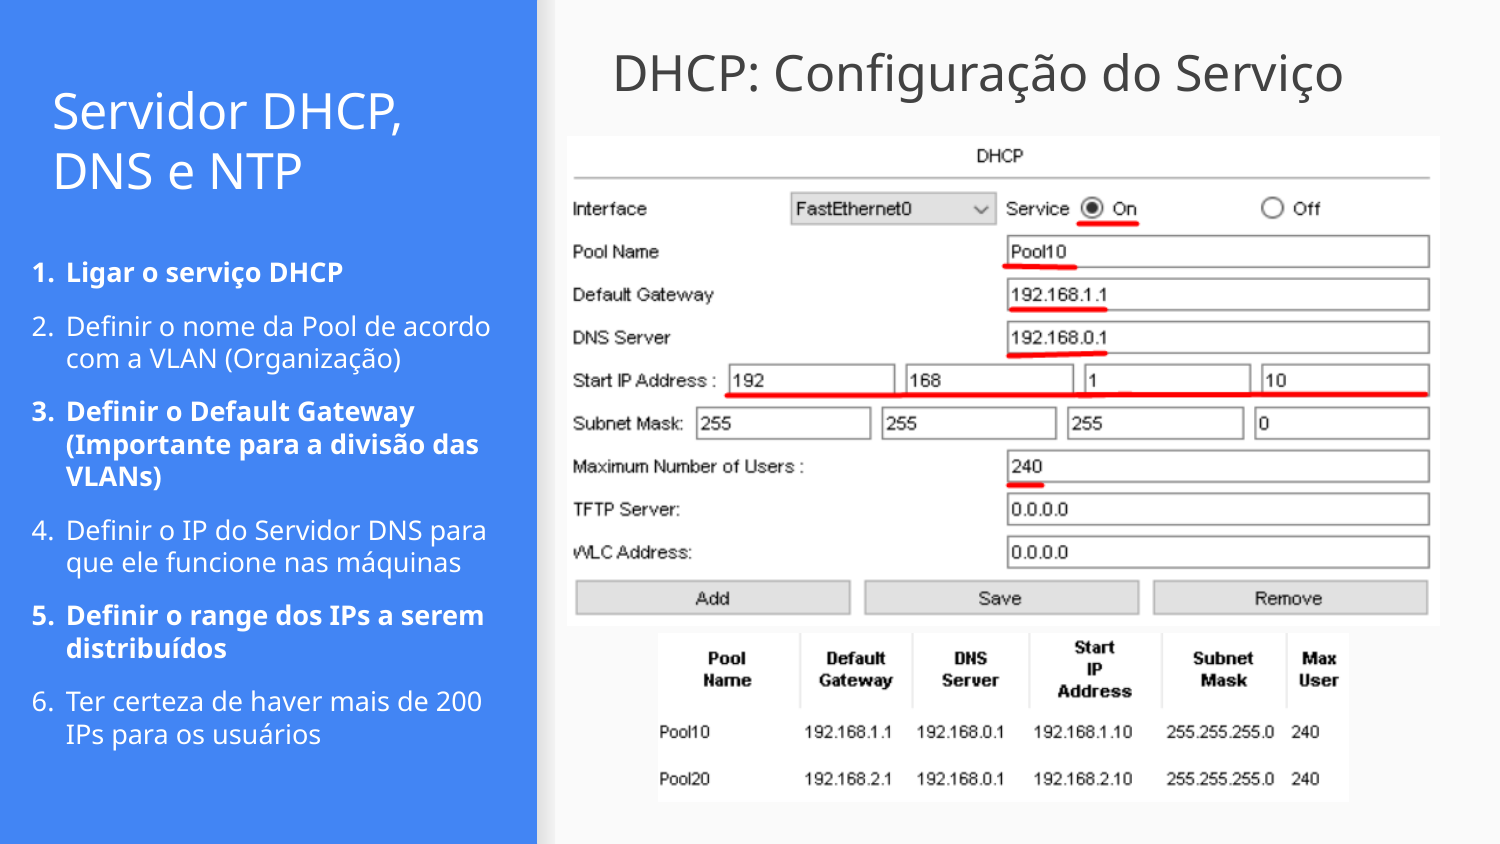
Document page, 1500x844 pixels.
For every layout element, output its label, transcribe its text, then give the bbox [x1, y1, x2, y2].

picture [567, 136, 1440, 626]
title DHCP: Configuração do Serviço [597, 22, 1398, 117]
list Ligar o serviço DHCP Definir o nome da Pool de acordo com a VLAN (Organização) Definir o Default Gateway (Importante para a divisão das VLANs) Definir o IP do Servidor DNS para que ele funcione nas máquinas Definir o range dos IPs a serem distribuídos Ter certeza de haver mais de 200 IPs para os usuários [0, 240, 543, 802]
title Servidor DHCP, DNS e NTP [37, 58, 498, 216]
picture [658, 632, 1349, 802]
